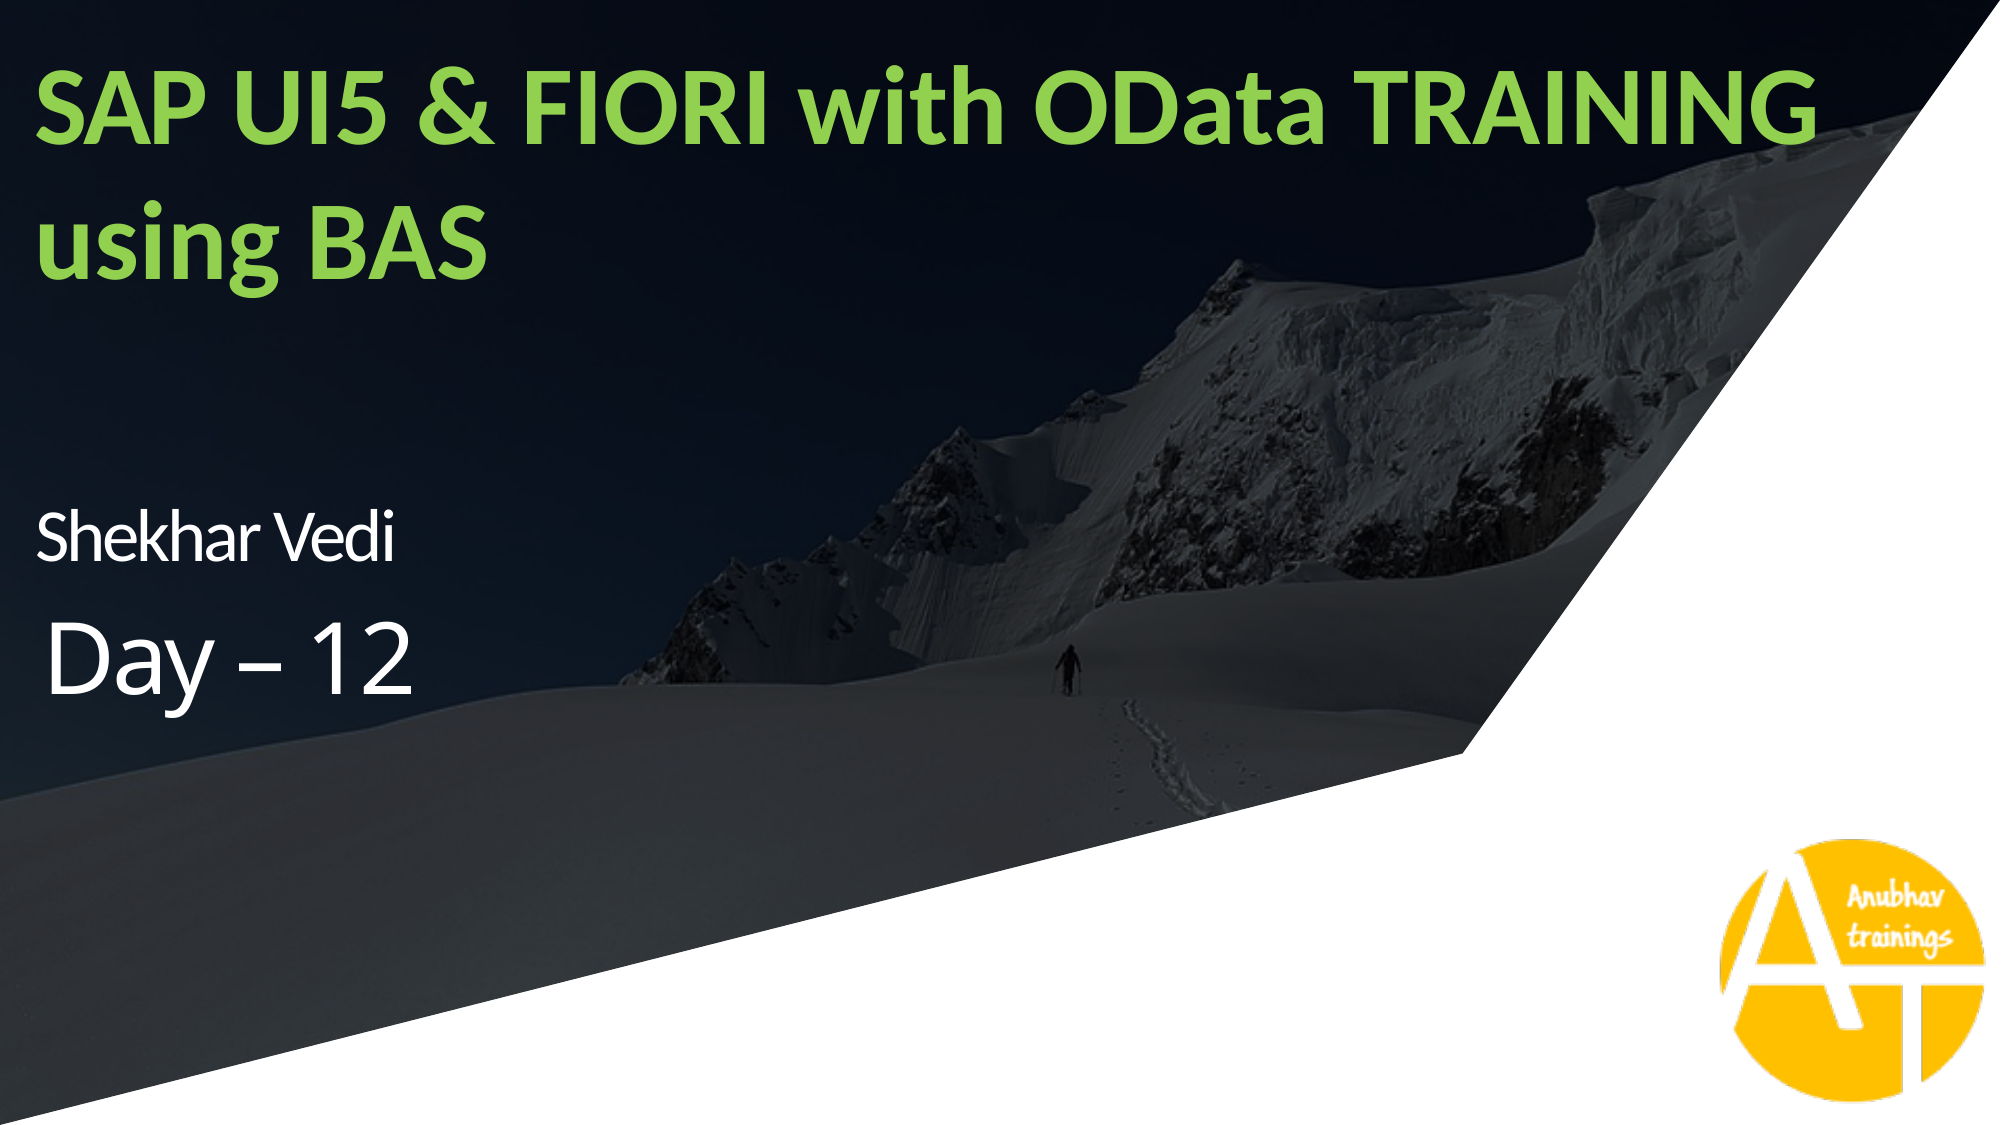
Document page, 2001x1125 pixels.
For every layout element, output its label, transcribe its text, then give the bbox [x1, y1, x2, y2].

text_box [0, 0, 2000, 1125]
picture [1694, 822, 2000, 1125]
text_box SAP UI5 & FIORI with OData TRAINING using BAS [20, 25, 1934, 310]
text_box Shekhar Vedi [20, 478, 1108, 584]
text_box Day – 12 [27, 587, 1115, 722]
